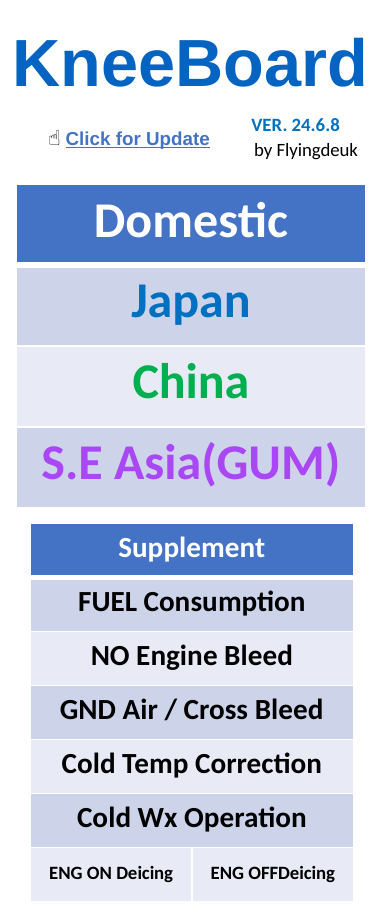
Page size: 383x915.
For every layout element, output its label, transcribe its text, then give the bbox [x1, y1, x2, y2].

text_box ☝️ Click for Update [33, 117, 262, 157]
text_box KneeBoard [0, 12, 382, 108]
table_cell GND Air / Cross Bleed [31, 686, 353, 739]
table_cell China [17, 347, 365, 426]
table_cell Japan [17, 268, 365, 345]
table_cell Cold Temp Correction [31, 740, 353, 793]
text_box VER. 24.6.8 [236, 104, 376, 143]
table_header Supplement [31, 524, 353, 575]
table_cell FUEL Consumption [31, 580, 353, 631]
table_cell ENG OFFDeicing [193, 848, 353, 901]
table_cell S.E Asia(GUM) [17, 428, 365, 507]
text_box by Flyingdeuk [239, 130, 379, 168]
table_header Domestic [17, 185, 365, 262]
table_cell Cold Wx Operation [31, 794, 353, 847]
table_cell ENG ON Deicing [31, 848, 191, 901]
table_cell NO Engine Bleed [31, 632, 353, 685]
